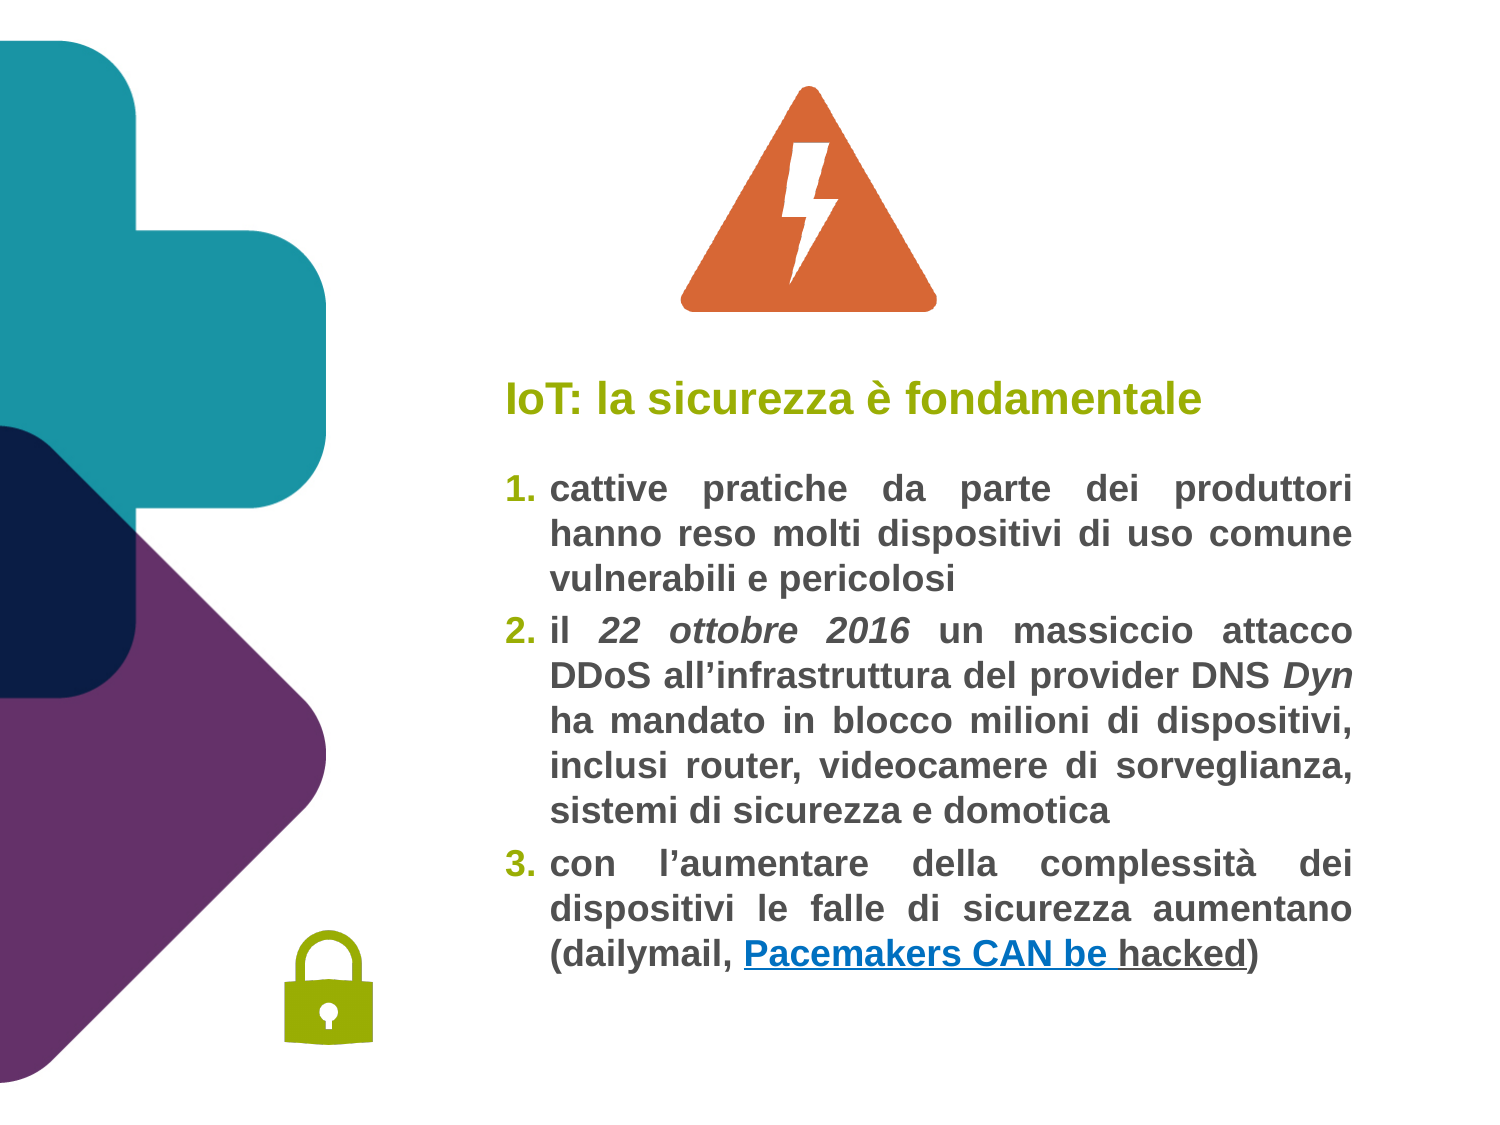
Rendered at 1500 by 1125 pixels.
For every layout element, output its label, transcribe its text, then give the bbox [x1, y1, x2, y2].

title IoT: la sicurezza è fondamentale [490, 361, 1412, 454]
list cattive pratiche da parte dei produttori hanno reso molti dispositivi di uso comune vulnerabili e pericolosi il 22 ottobre 2016 un massiccio attacco DDoS all’infrastruttura del provider DNS Dyn ha mandato in blocco milioni di dispositivi, inclusi router, videocamere di sorveglianza, sistemi di sicurezza e domotica con l’aumentare della complessità dei dispositivi le falle di sicurezza aumentano (dailymail, Pacemakers CAN be hacked) [490, 456, 1369, 1114]
picture [0, 0, 405, 1125]
picture [666, 56, 951, 341]
